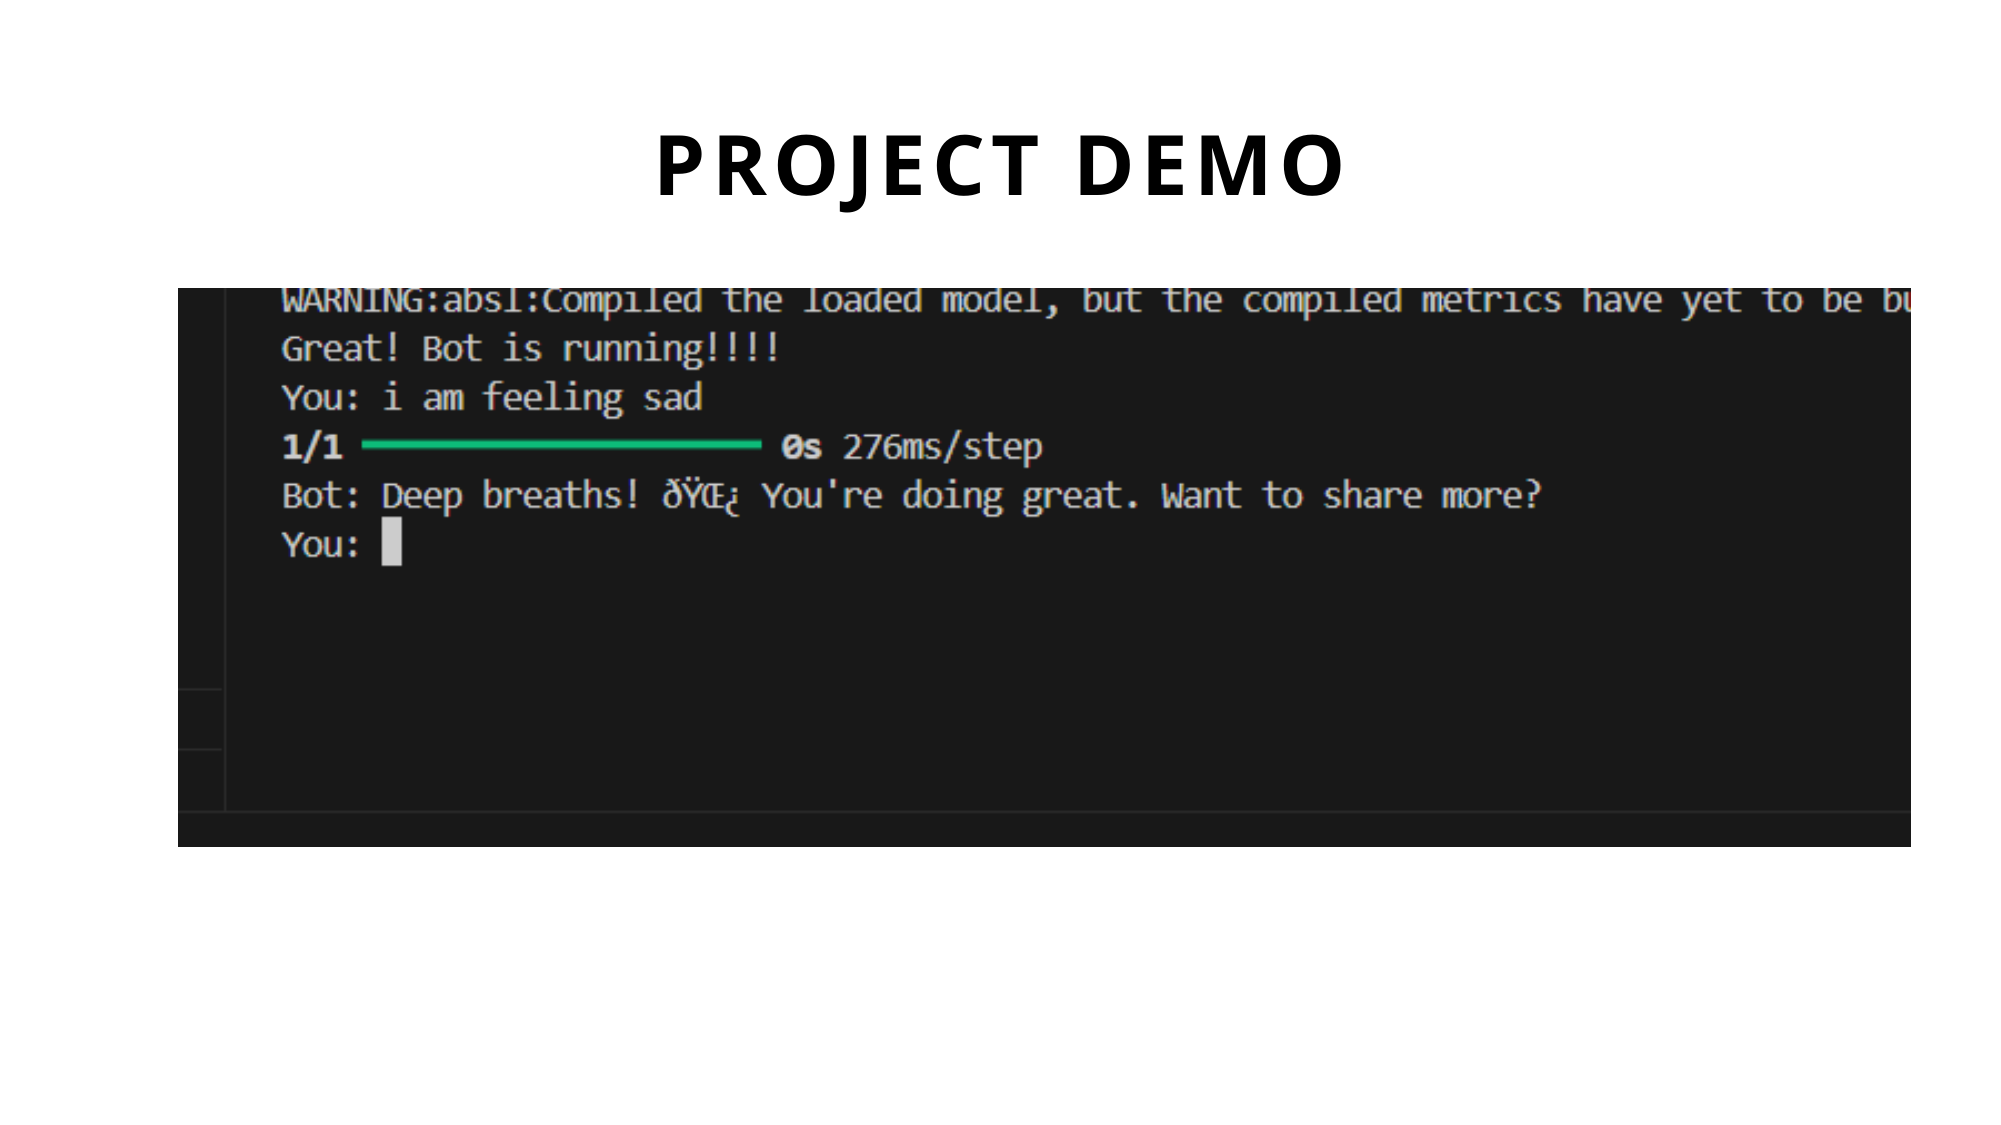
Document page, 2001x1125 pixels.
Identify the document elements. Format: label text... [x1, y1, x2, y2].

title Project Demo [137, 60, 1863, 278]
picture [177, 288, 1912, 847]
